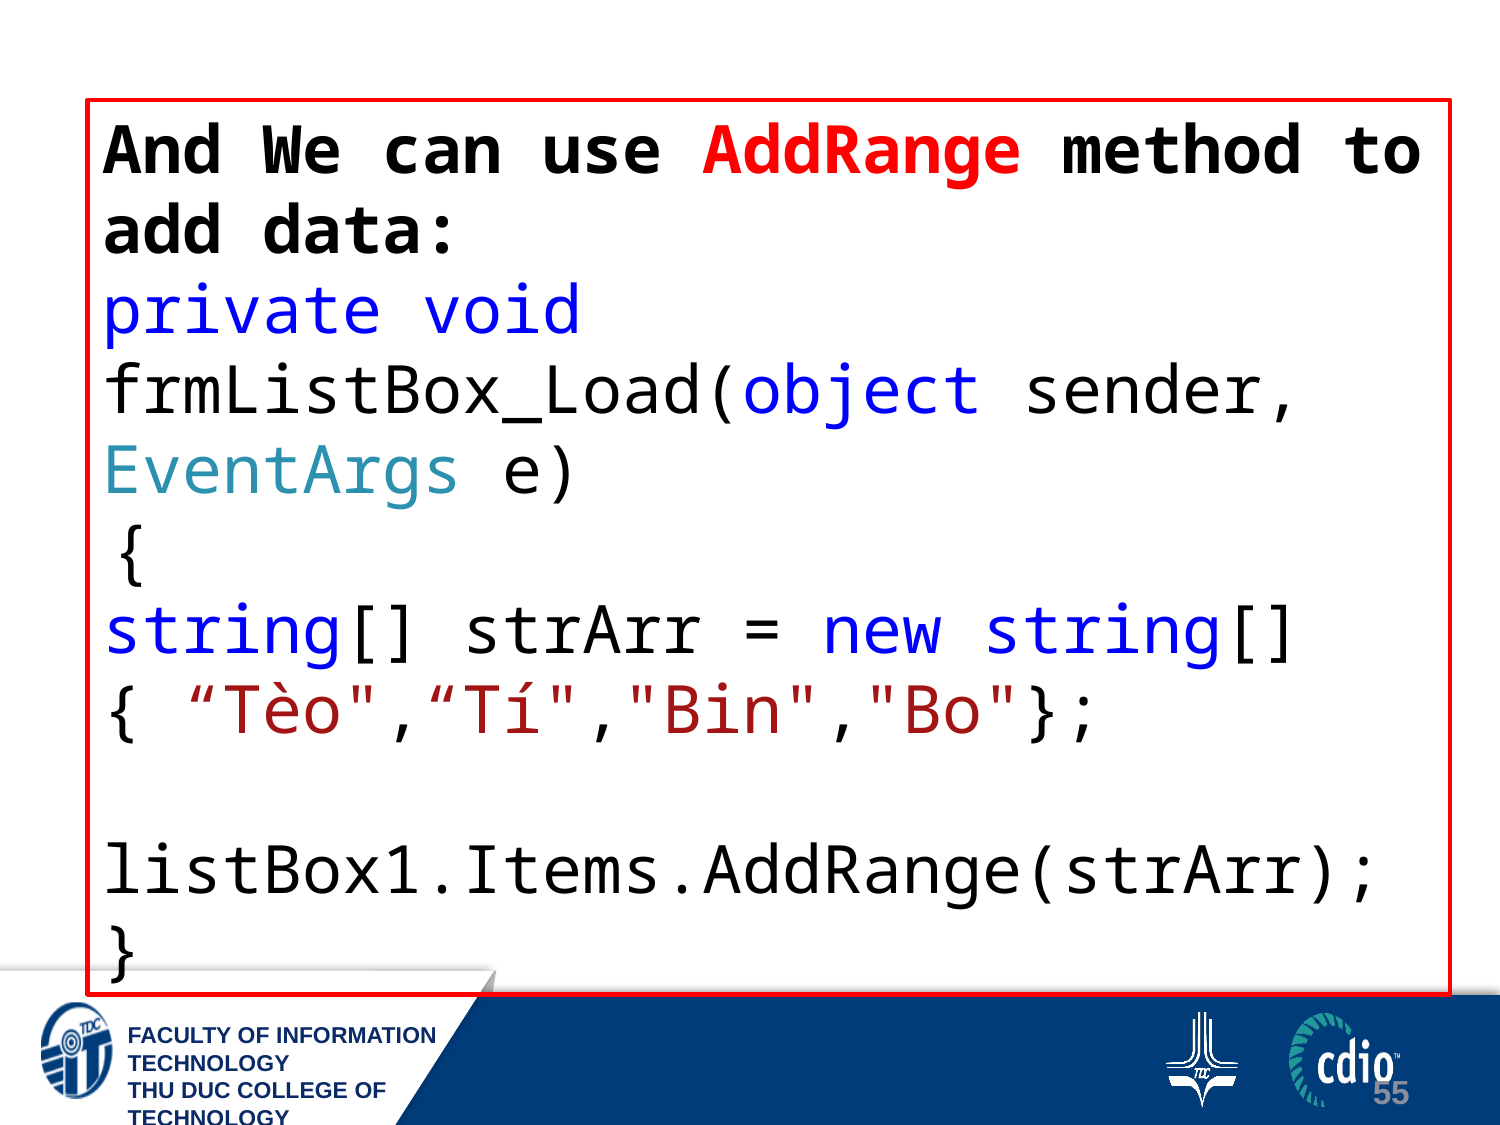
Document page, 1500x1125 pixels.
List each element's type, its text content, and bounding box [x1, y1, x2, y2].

text_box And We can use AddRange method to add data: private void frmListBox_Load(object sender, EventArgs e) { string[] strArr = new string[] { “Tèo",“Tí","Bin","Bo"}; listBox1.Items.AddRange(strArr); } [87, 99, 1450, 995]
picture [202, 1090, 209, 1096]
picture [318, 1090, 327, 1096]
picture [257, 1090, 266, 1096]
slide_number 55 [1074, 1060, 1425, 1121]
picture [163, 1090, 170, 1096]
picture [41, 1001, 340, 1099]
picture [1166, 1012, 1238, 1060]
picture [1289, 1013, 1400, 1060]
